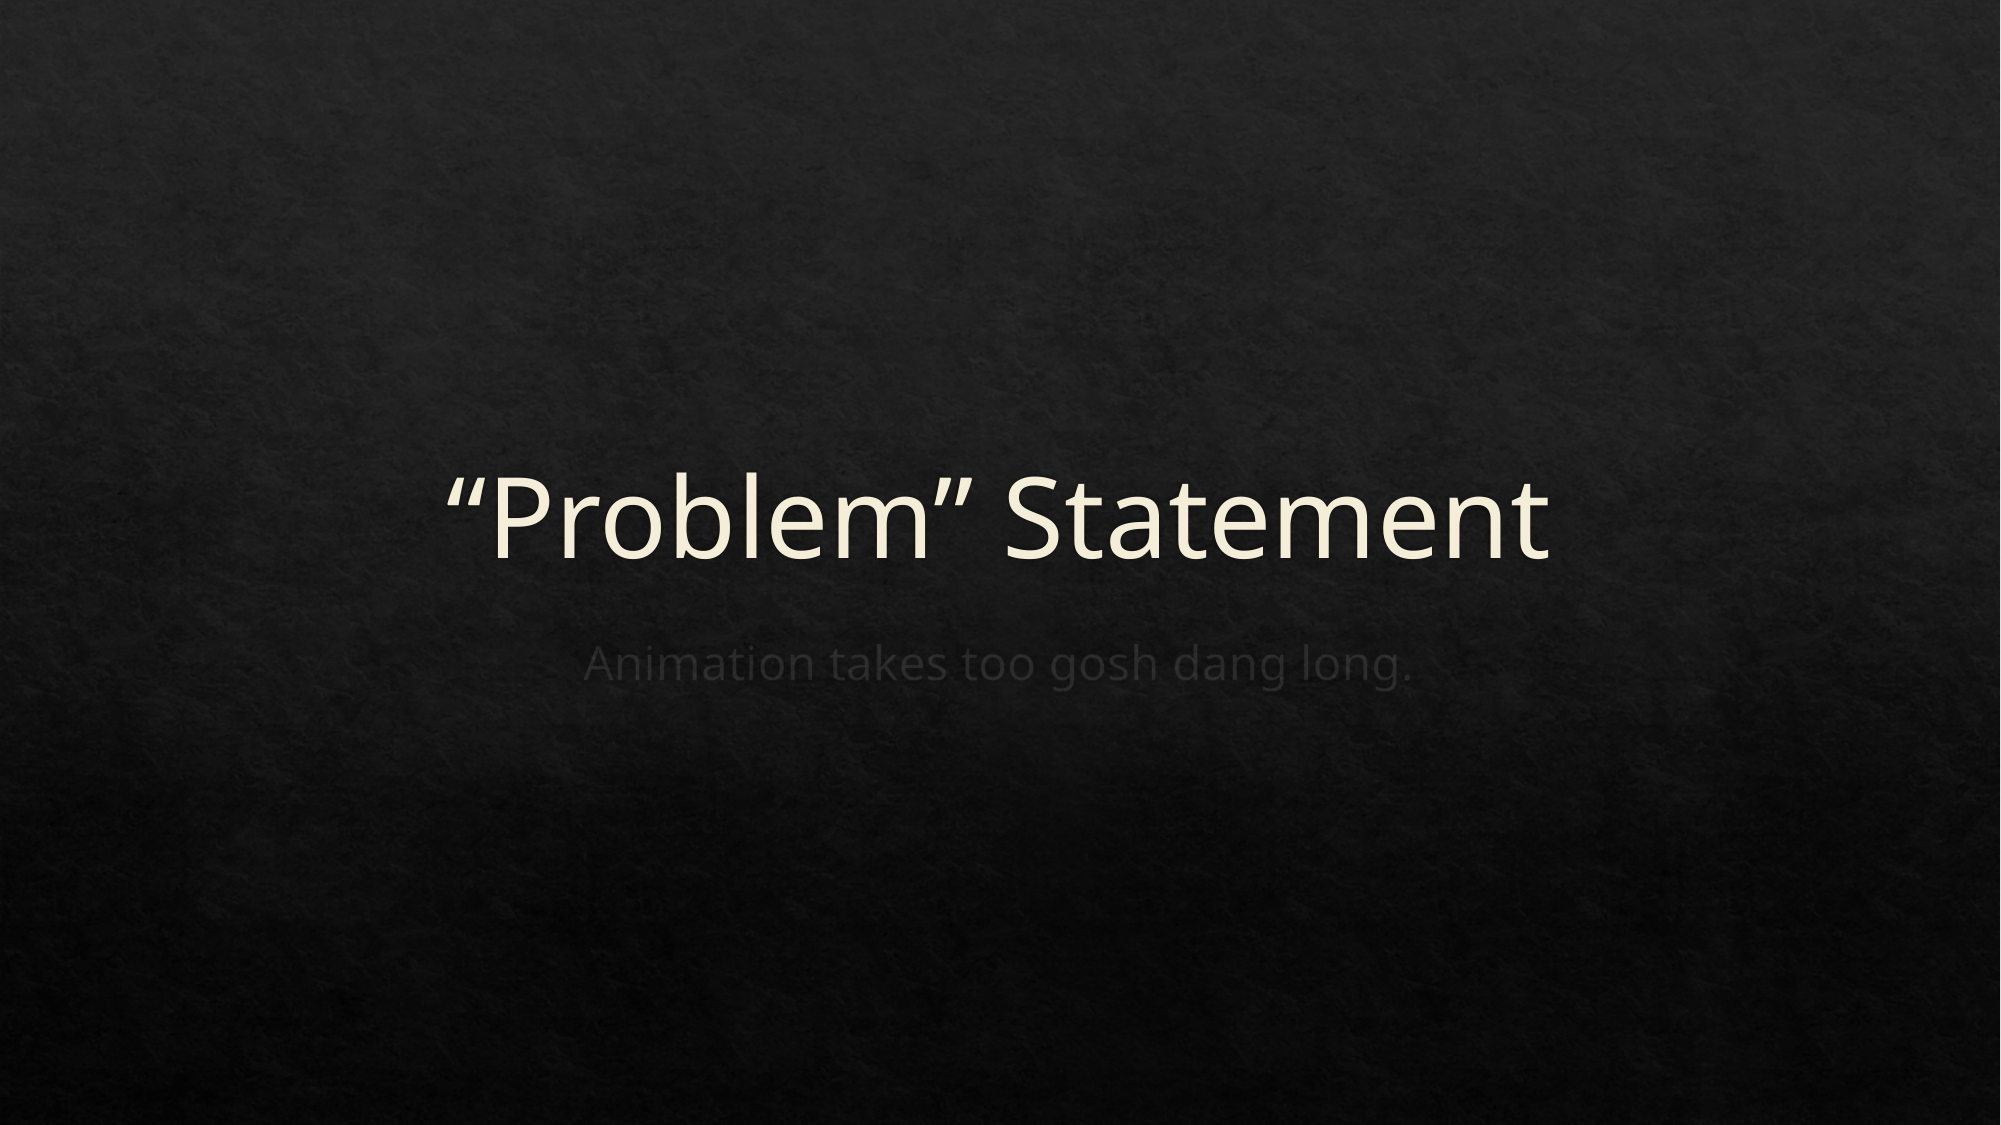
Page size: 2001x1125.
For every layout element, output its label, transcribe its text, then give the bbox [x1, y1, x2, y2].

subtitle Animation takes too gosh dang long. [224, 619, 1774, 792]
title “Problem” Statement [224, 290, 1774, 591]
